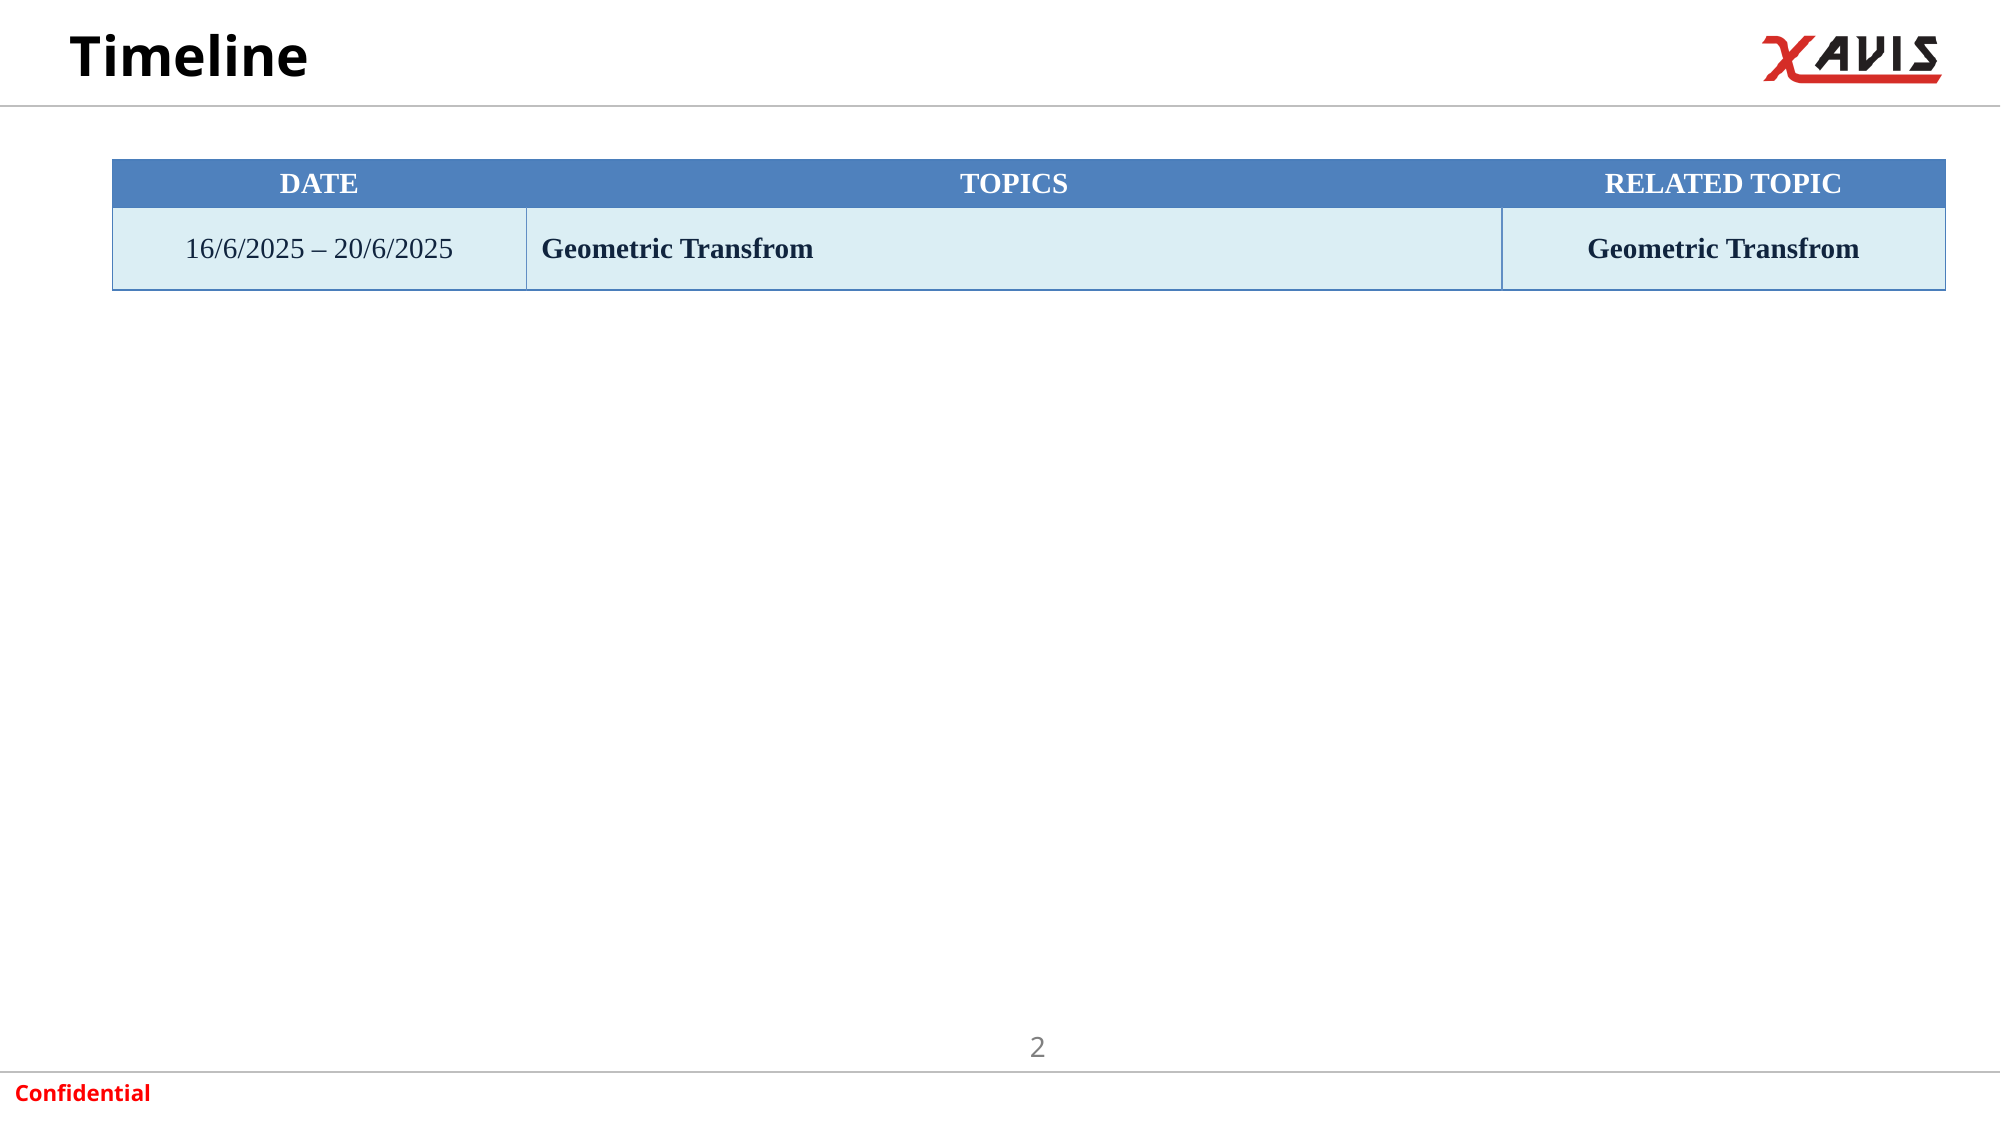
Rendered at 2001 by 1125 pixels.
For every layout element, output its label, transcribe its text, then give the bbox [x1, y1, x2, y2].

table_header RELATED TOPIC [1502, 161, 1945, 207]
table_cell Geometric Transfrom [527, 208, 1501, 289]
table_cell 16/6/2025 – 20/6/2025 [113, 208, 526, 289]
table_header DATE [113, 161, 527, 207]
table_cell Geometric Transfrom [1503, 208, 1945, 289]
table_header TOPICS [527, 161, 1502, 207]
picture [1756, 26, 1946, 89]
title Timeline [55, 23, 1270, 85]
